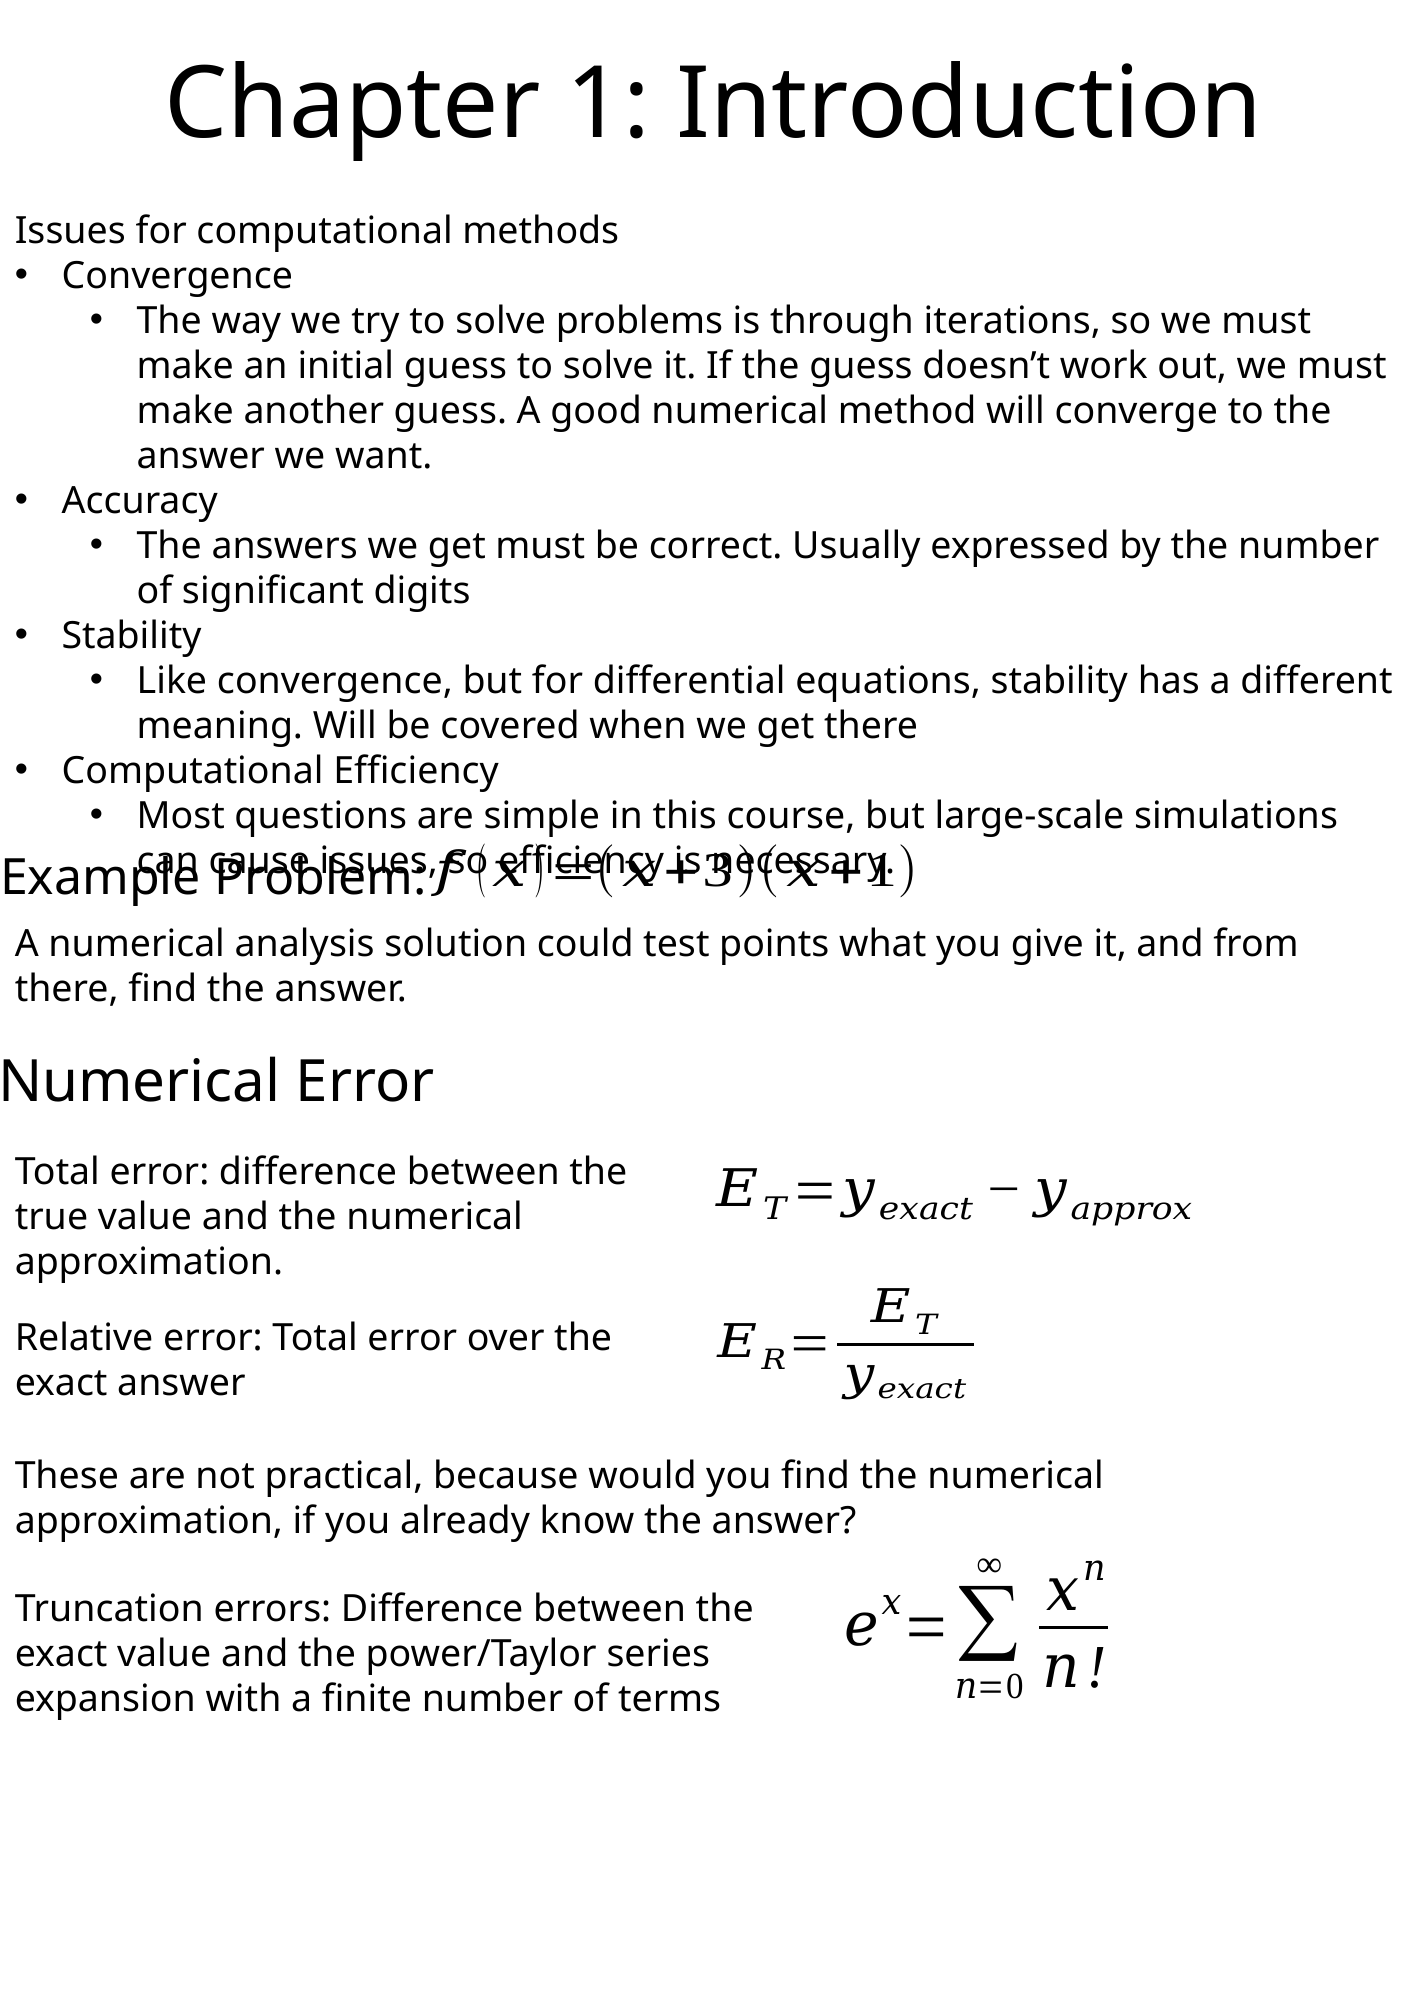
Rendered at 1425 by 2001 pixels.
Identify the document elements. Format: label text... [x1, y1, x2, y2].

text_box These are not practical, because would you find the numerical approximation, if you already know the answer? [0, 1444, 1360, 1594]
text_box Numerical Error [0, 1035, 450, 1121]
text_box Relative error: Total error over the exact answer [0, 1305, 696, 1411]
text_box Total error: difference between the true value and the numerical approximation. [0, 1140, 696, 1290]
text_box Example Problem: [0, 836, 442, 911]
text_box Chapter 1: Introduction [149, 30, 1279, 165]
text_box Issues for computational methods Convergence The way we try to solve problems is through iterations, so we must make an initial guess to solve it. If the guess doesn’t work out, we must make another guess. A good numerical method will converge to the answer we want. Accuracy The answers we get must be correct. Usually expressed by the number of significant digits Stability Like convergence, but for differential equations, stability has a different meaning. Will be covered when we get there Computational Efficiency Most questions are simple in this course, but large-scale simulations can cause issues, so efficiency is necessary. [0, 199, 1425, 889]
text_box A numerical analysis solution could test points what you give it, and from there, find the answer. [0, 911, 1425, 1017]
text_box Truncation errors: Difference between the exact value and the power/Taylor series expansion with a finite number of terms [0, 1576, 840, 1727]
